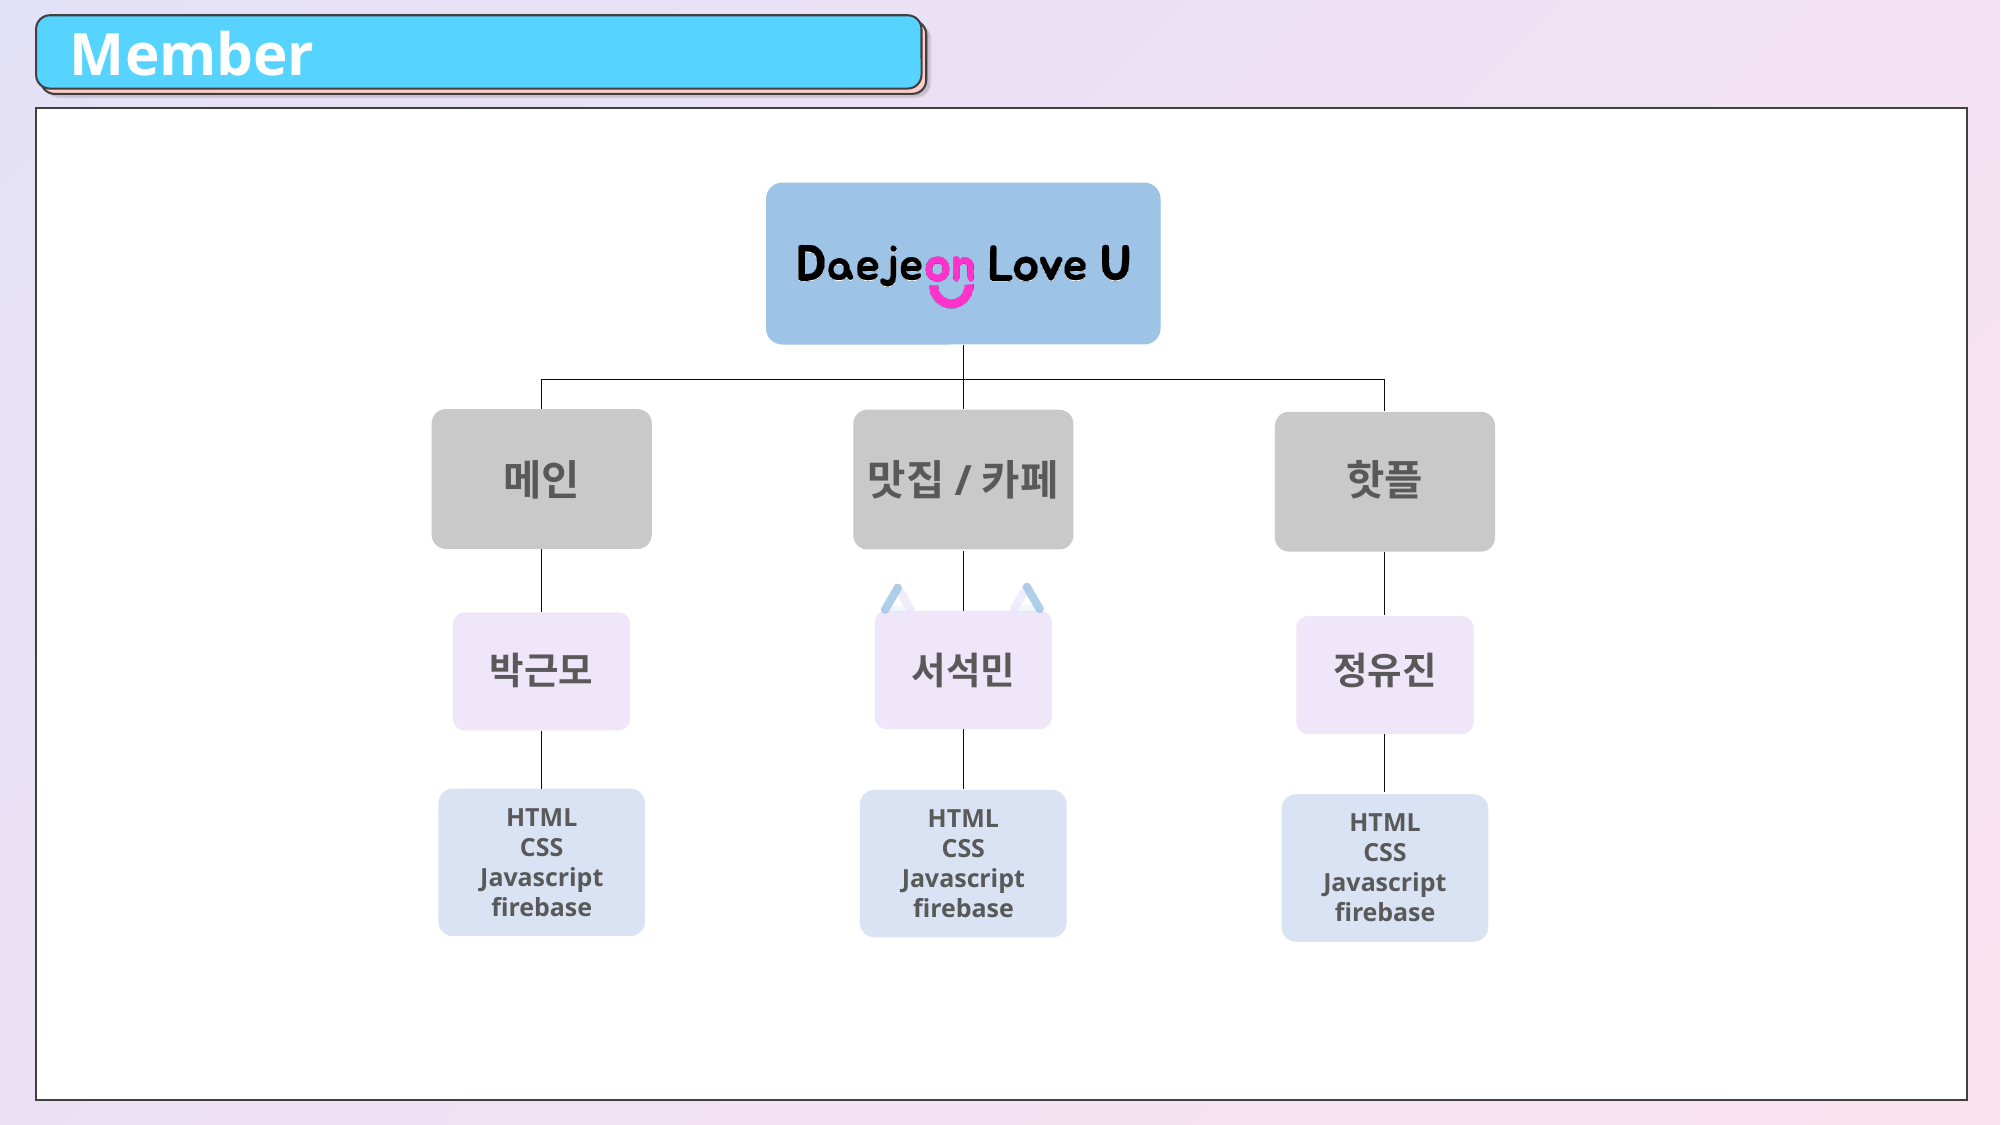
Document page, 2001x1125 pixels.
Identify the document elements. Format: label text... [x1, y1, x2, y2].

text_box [431, 379, 652, 981]
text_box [765, 324, 1161, 380]
text_box [35, 107, 1968, 1101]
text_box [765, 182, 1161, 218]
text_box Member [35, 14, 923, 90]
picture [765, 218, 1161, 324]
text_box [1274, 379, 1496, 942]
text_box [881, 581, 915, 616]
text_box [853, 379, 1074, 938]
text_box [1010, 581, 1044, 615]
text_box [42, 23, 928, 95]
